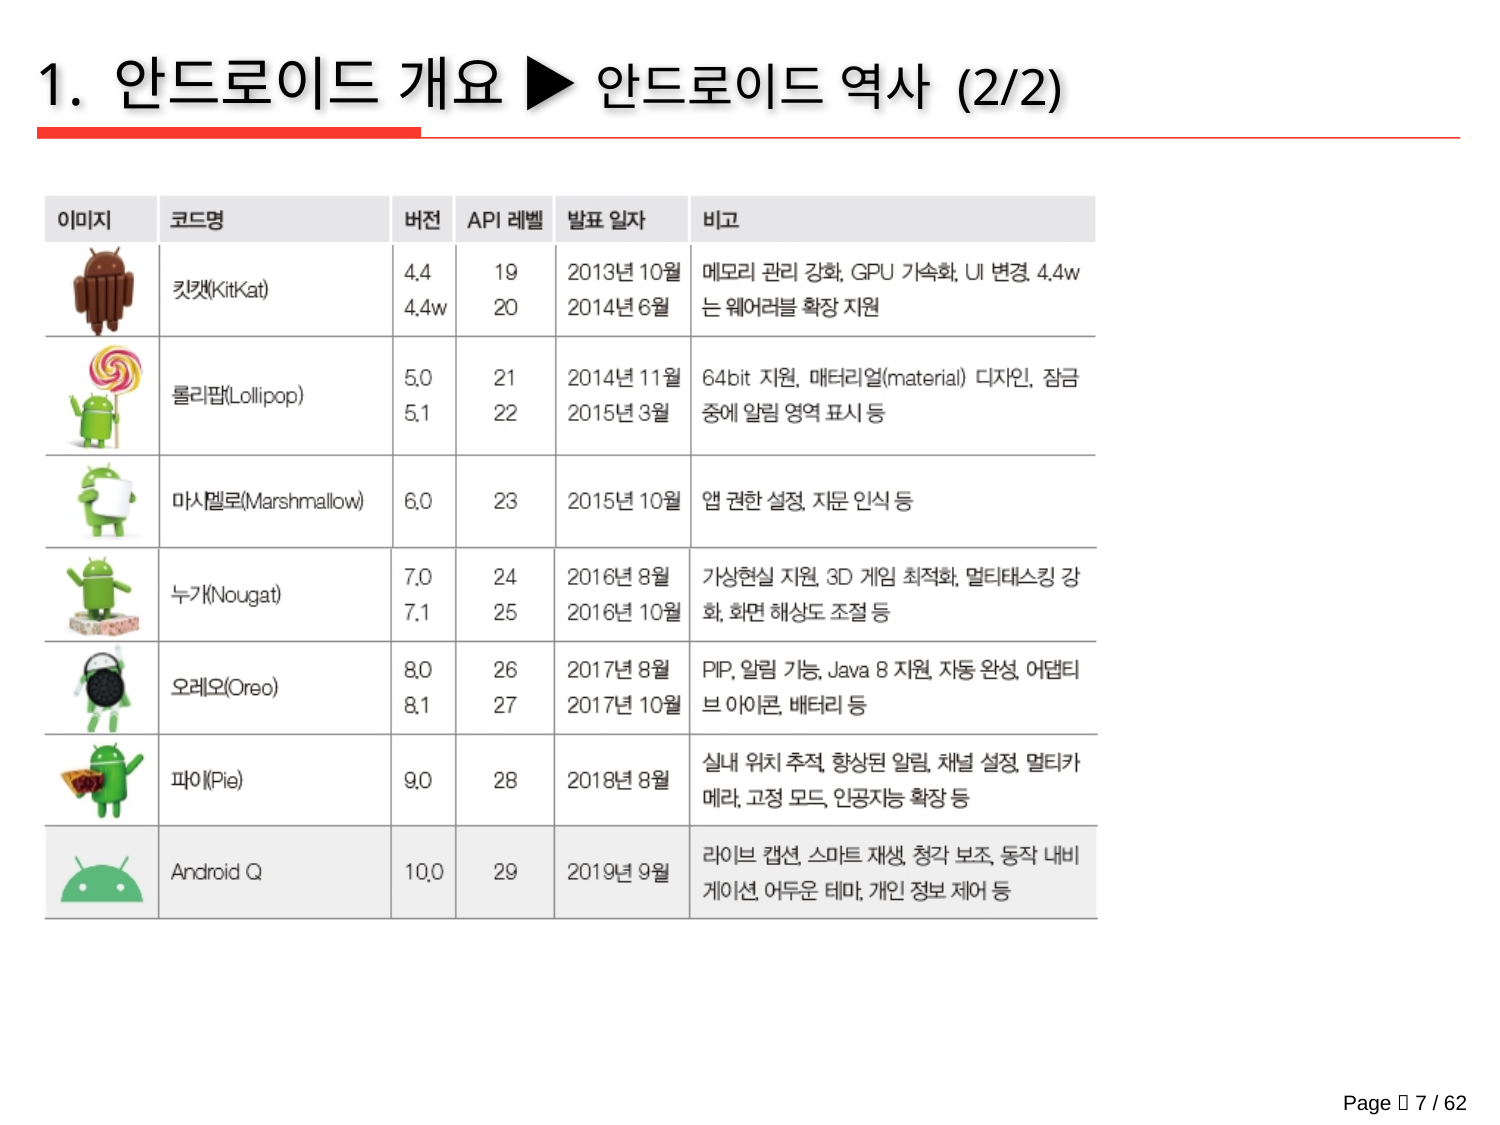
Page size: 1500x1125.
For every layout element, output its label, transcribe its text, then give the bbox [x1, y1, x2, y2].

title 1. 안드로이드 개요 ▶ 안드로이드 역사 (2/2) [35, 47, 1434, 142]
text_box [39, 190, 1102, 924]
